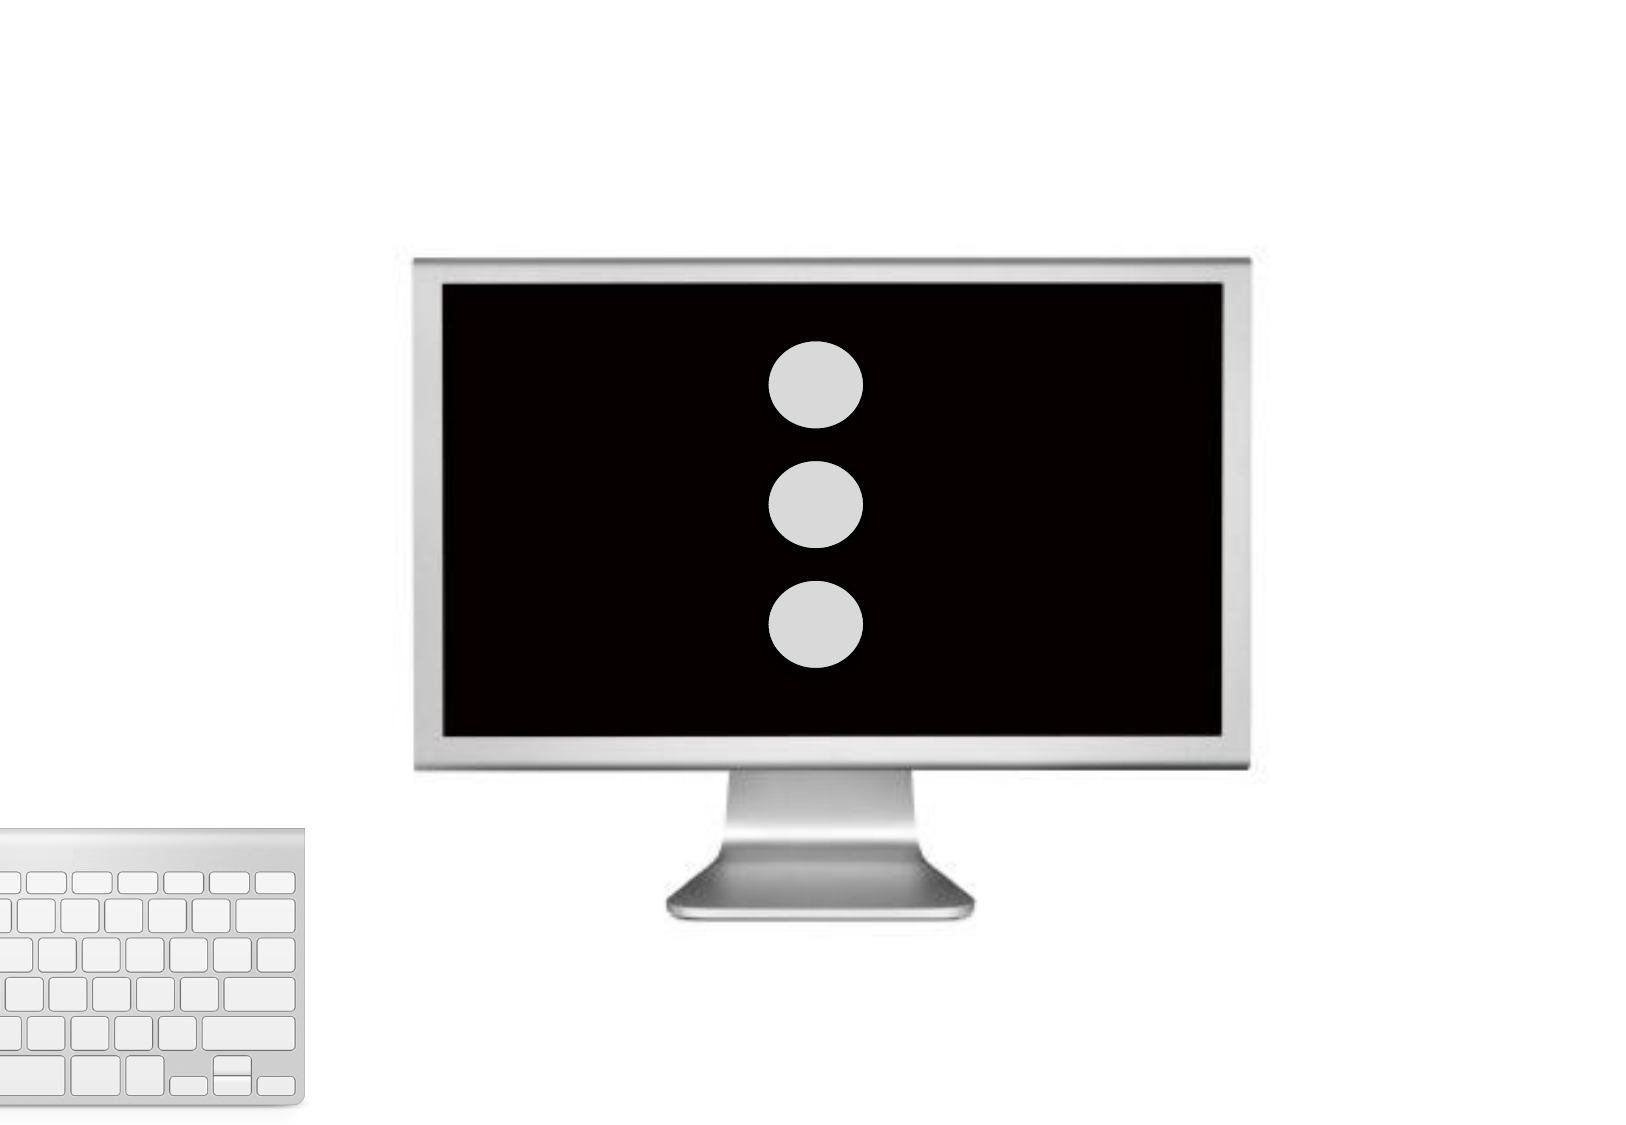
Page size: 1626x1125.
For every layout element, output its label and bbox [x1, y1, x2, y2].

picture [351, 150, 1306, 1031]
picture [0, 827, 311, 1125]
